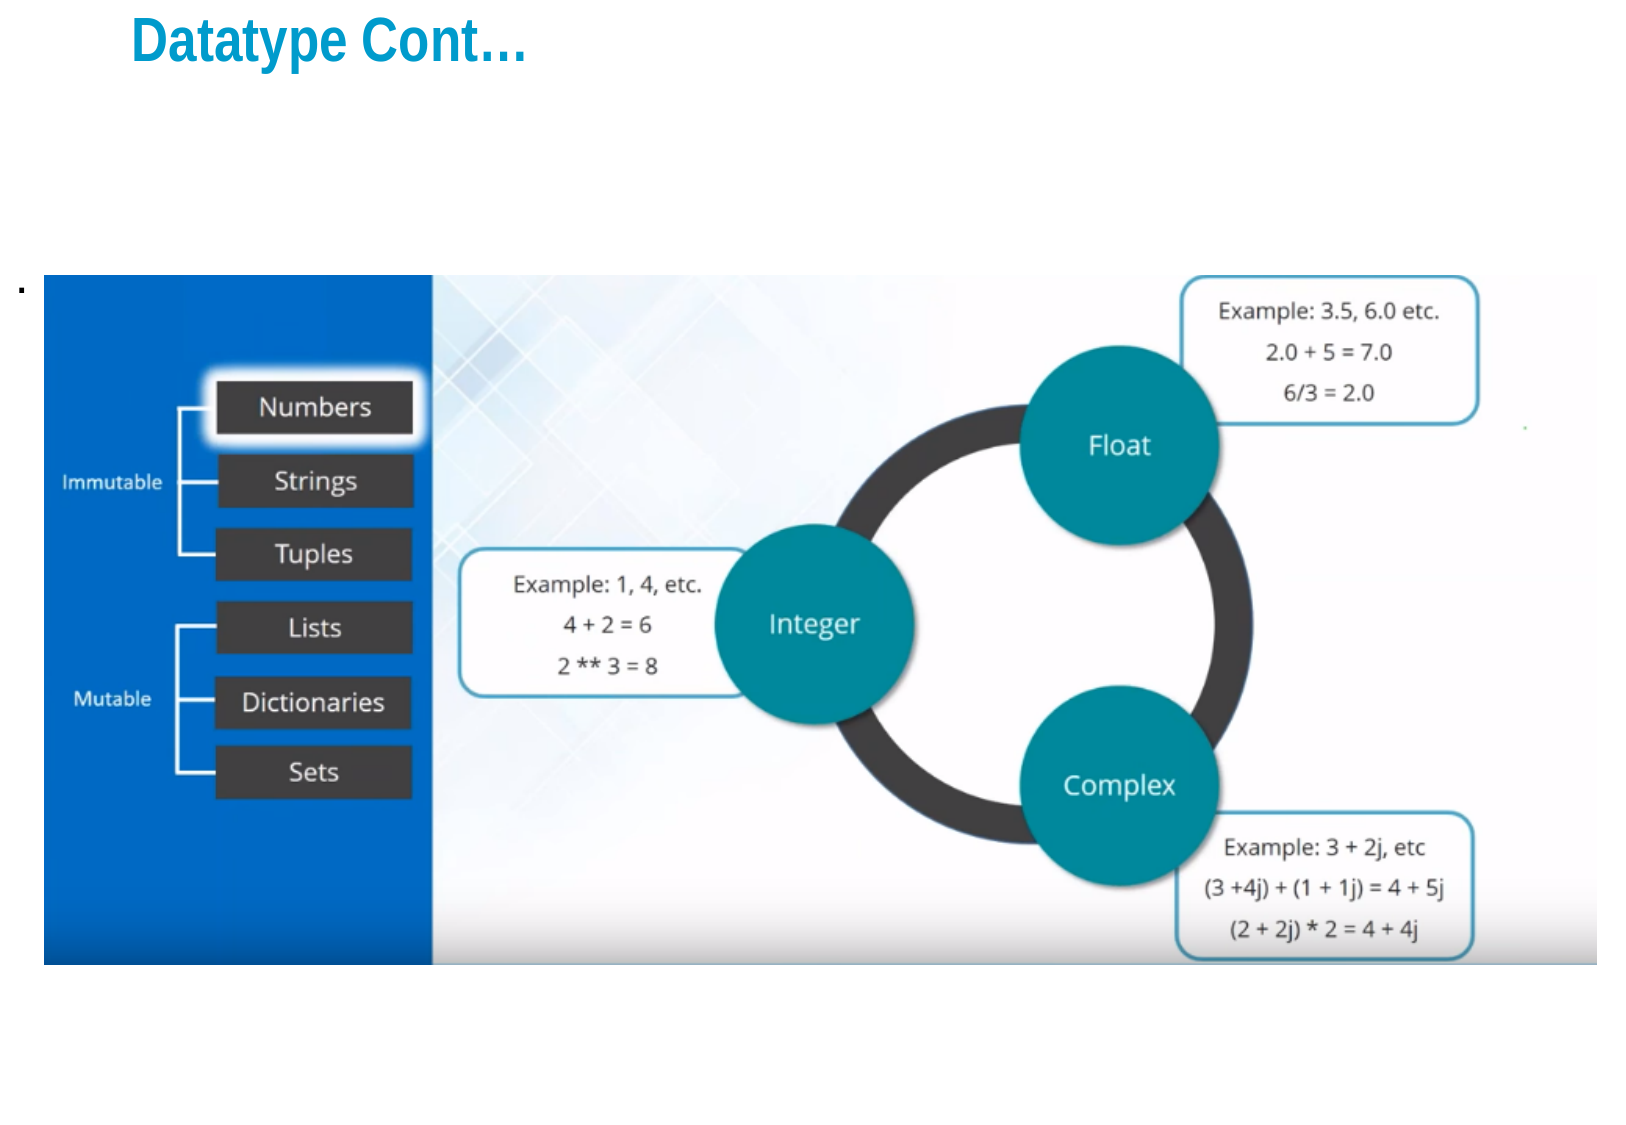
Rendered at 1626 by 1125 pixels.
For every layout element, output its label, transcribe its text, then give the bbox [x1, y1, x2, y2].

title Datatype Cont… [0, 0, 1625, 195]
list . [0, 236, 1625, 1004]
picture [44, 275, 1597, 965]
